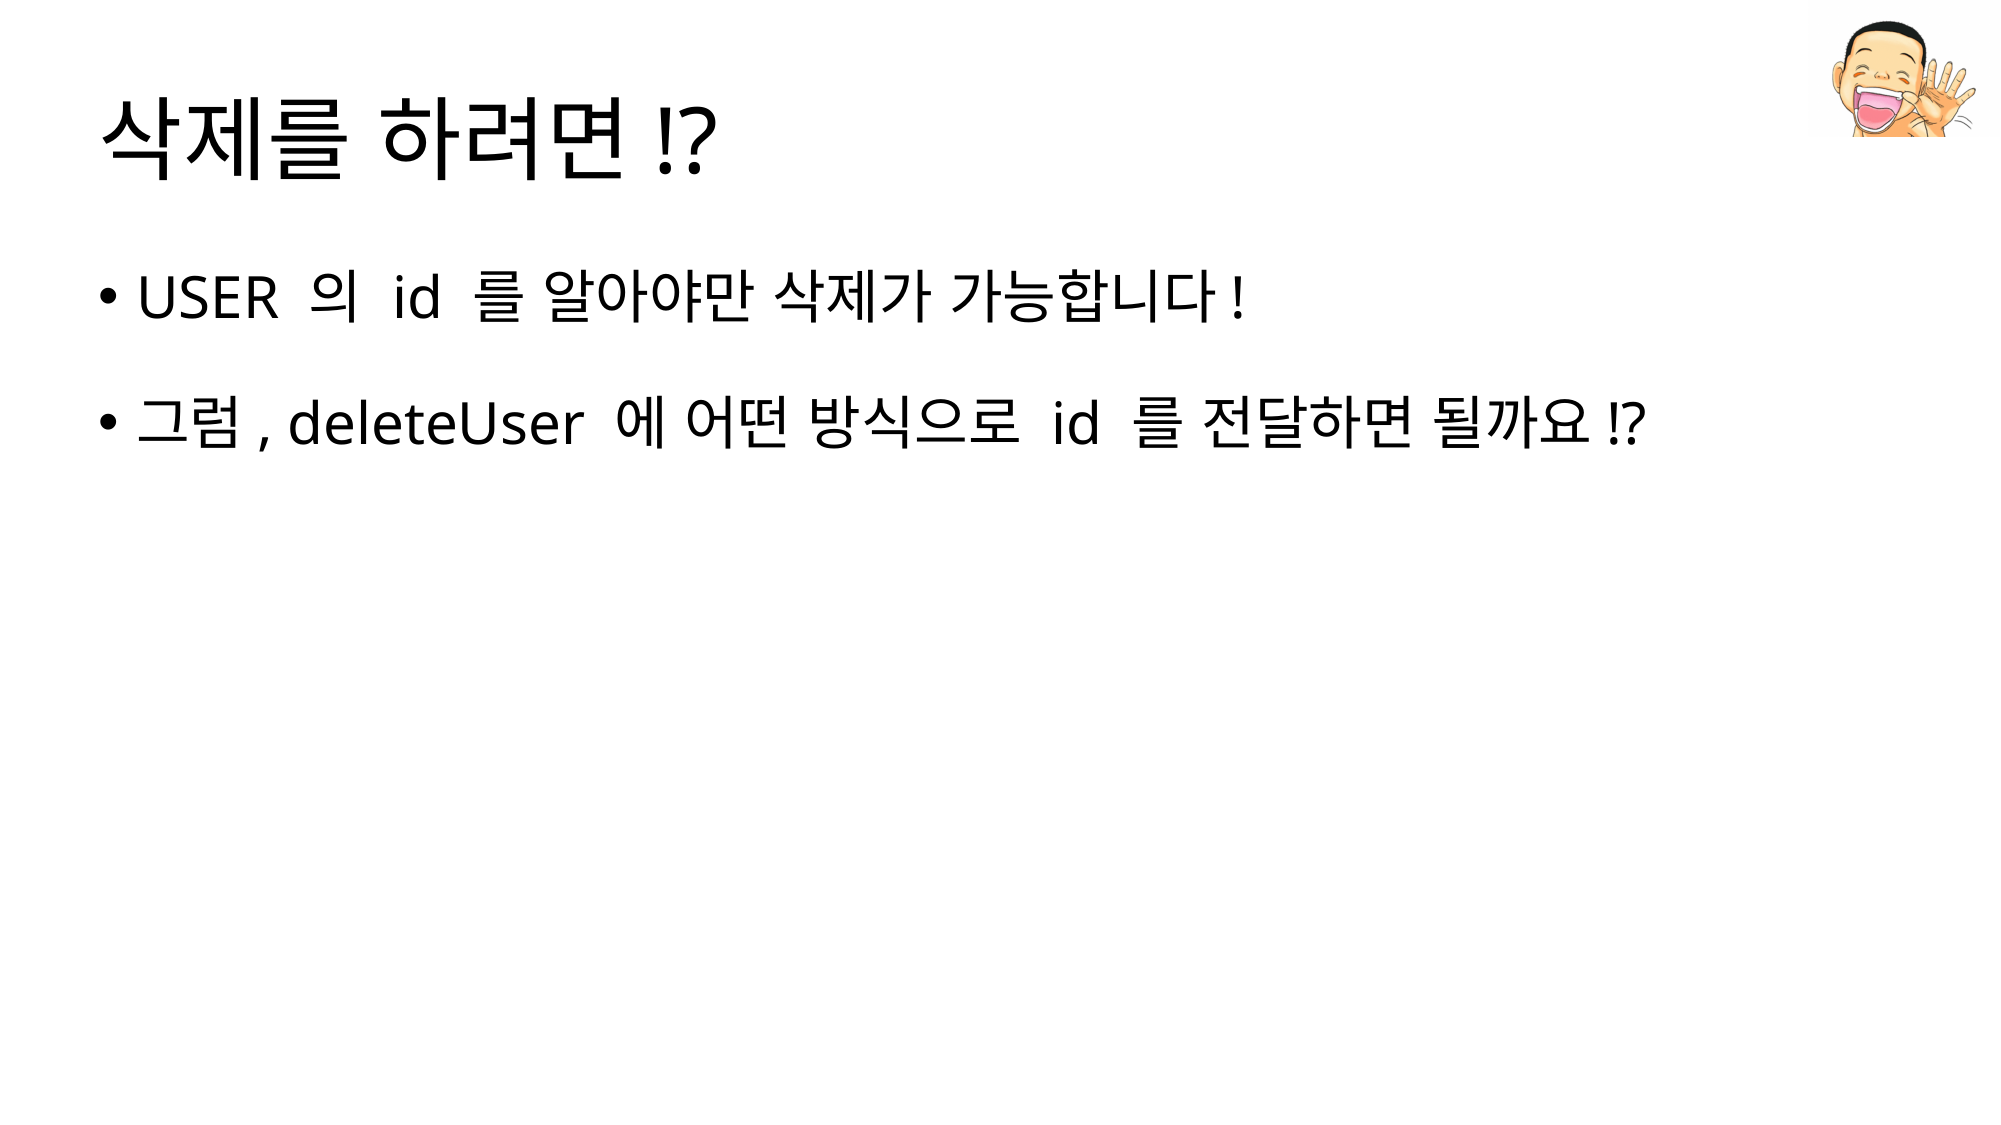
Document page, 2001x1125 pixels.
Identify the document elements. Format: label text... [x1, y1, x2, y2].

title 삭제를 하려면!? [83, 0, 1931, 217]
picture [1931, 0, 2000, 137]
list USER 의 id 를 알아야만 삭제가 가능합니다! 그럼, deleteUser 에 어떤 방식으로 id 를 전달하면 될까요!? [83, 217, 1931, 1125]
